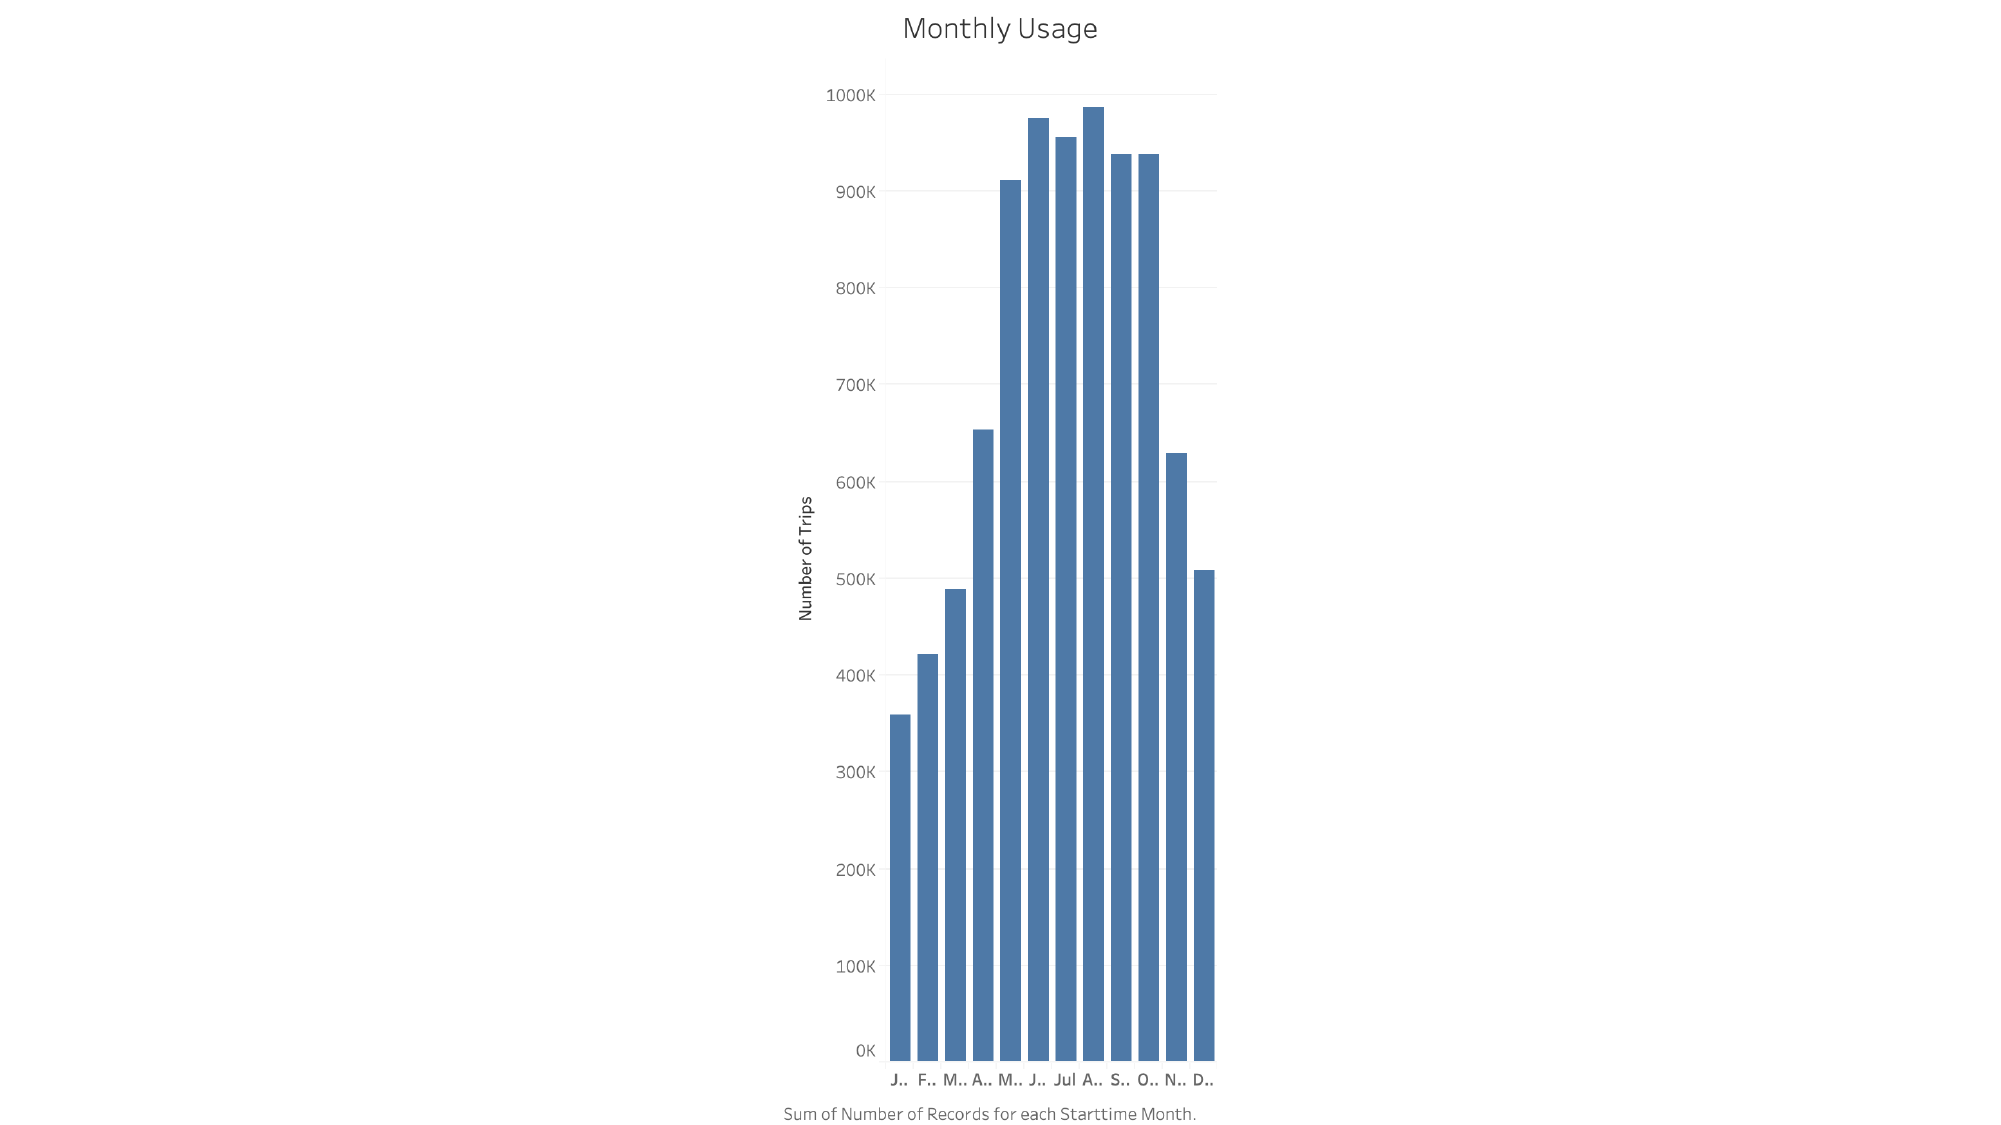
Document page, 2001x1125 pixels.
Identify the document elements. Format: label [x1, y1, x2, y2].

picture [783, 0, 1217, 1125]
